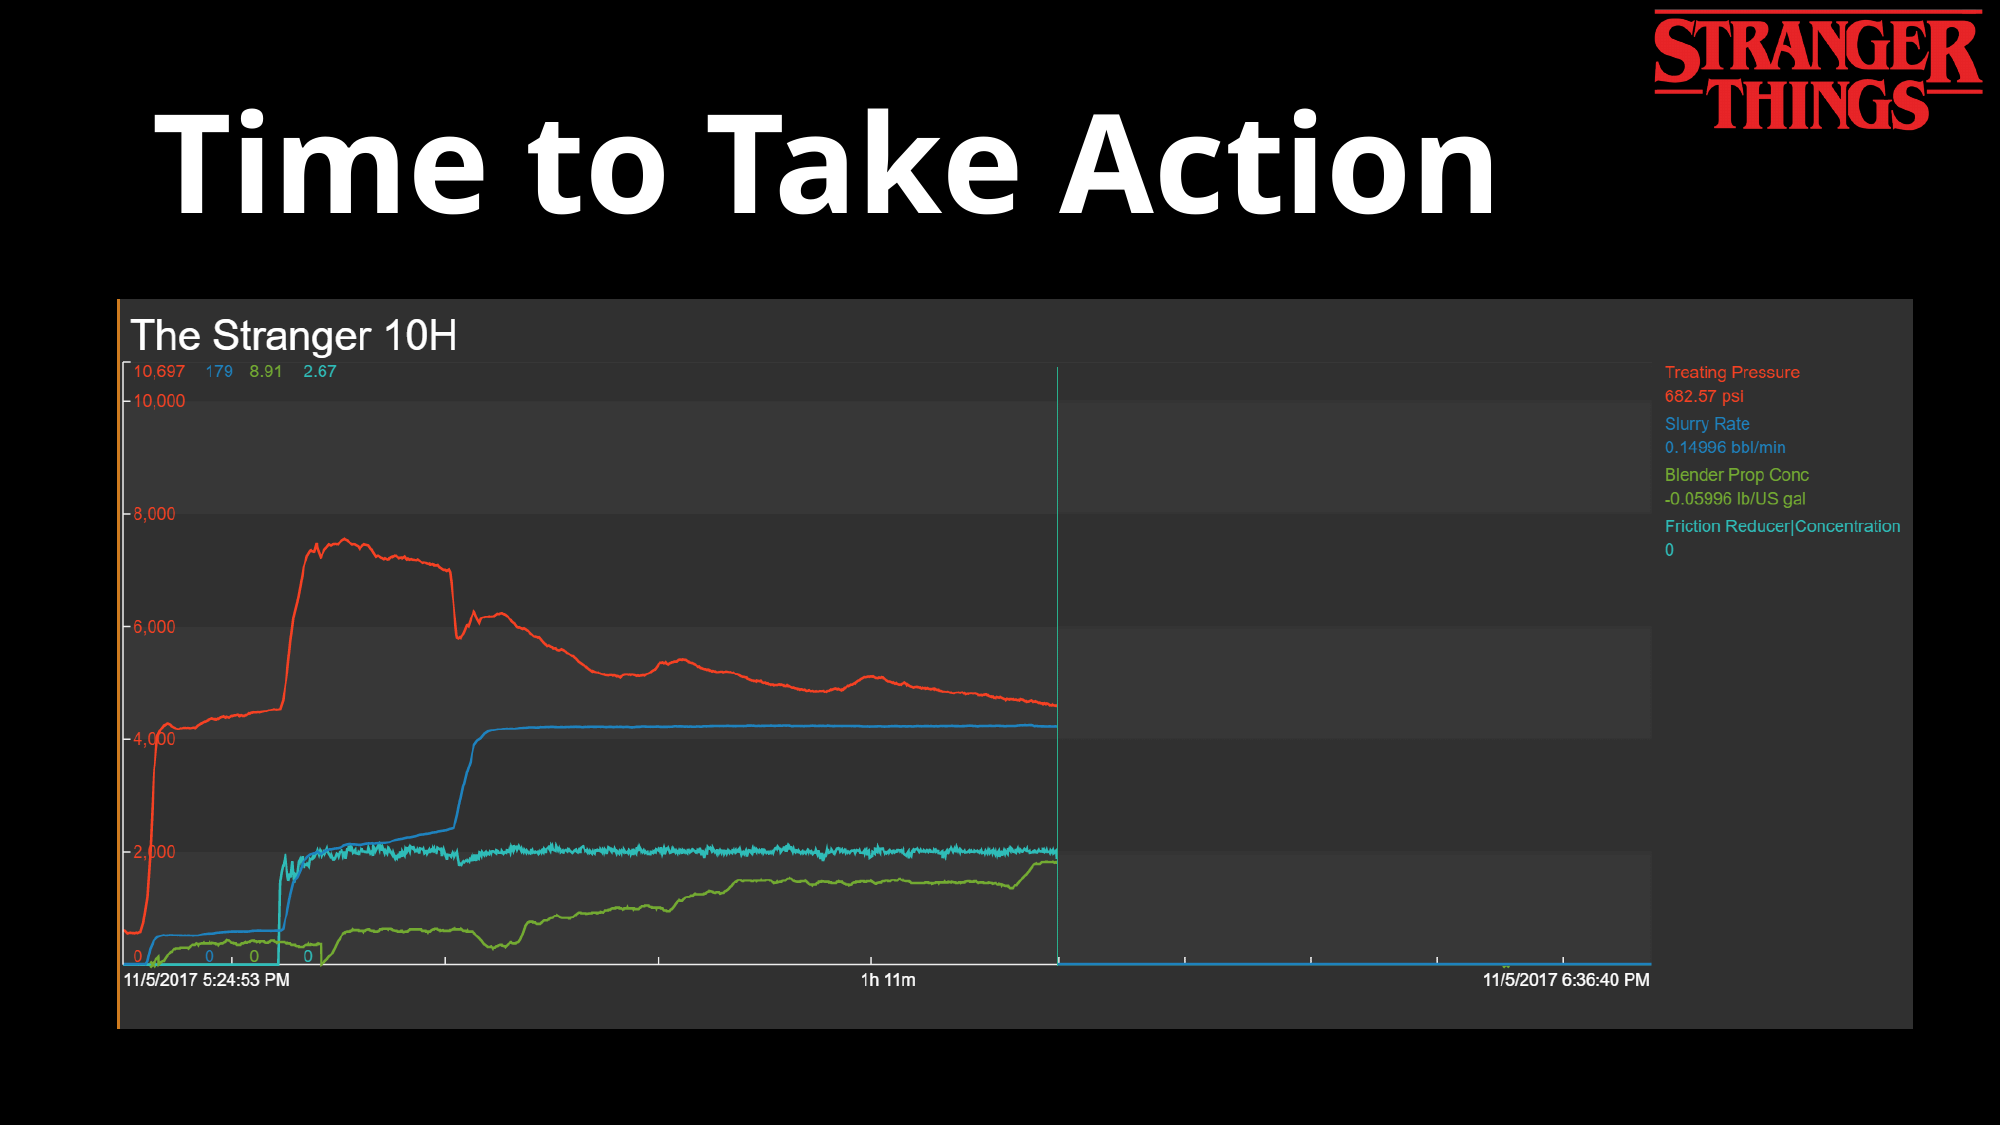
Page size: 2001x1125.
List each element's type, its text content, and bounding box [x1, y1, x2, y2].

picture [1649, 4, 1987, 136]
title Time to Take Action [137, 59, 1863, 278]
picture [117, 299, 1913, 1029]
